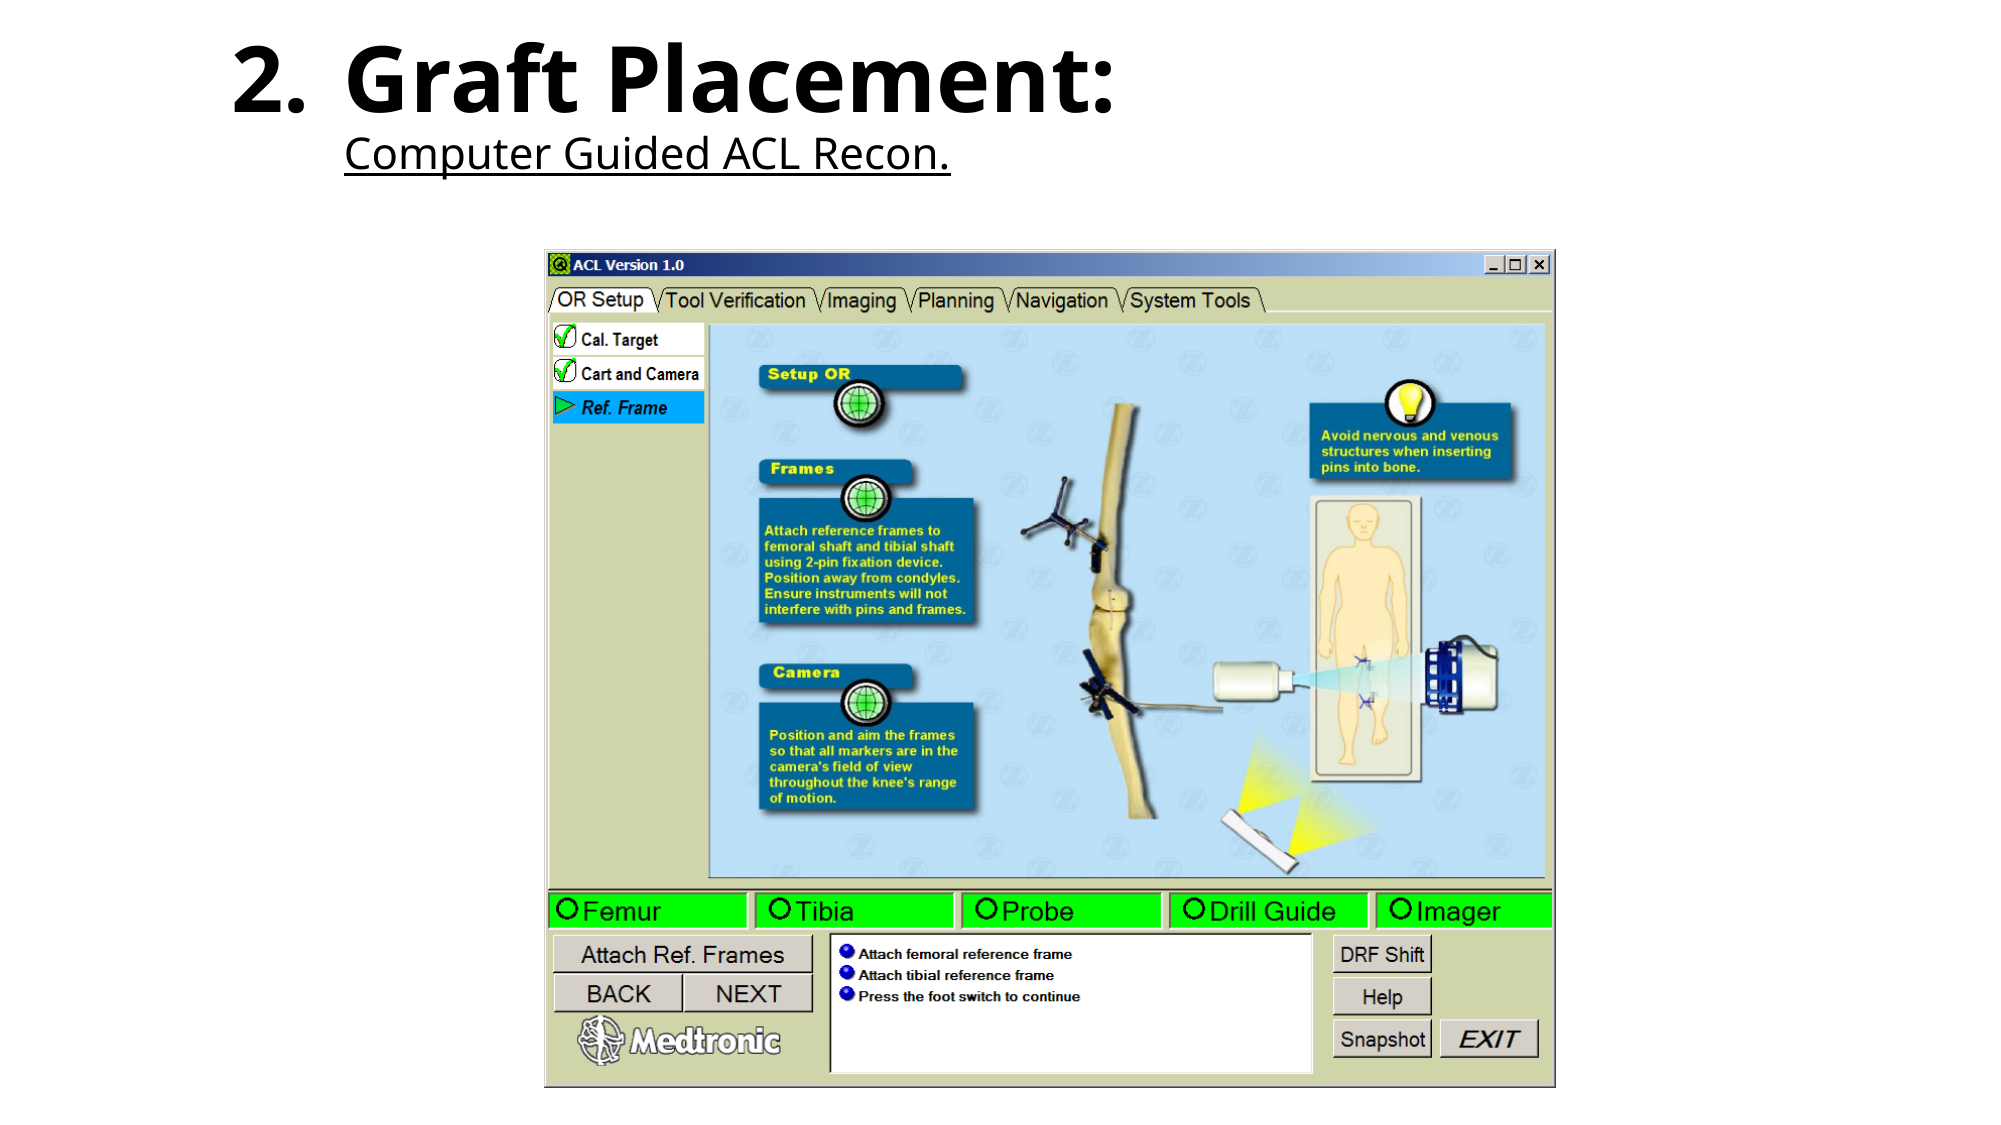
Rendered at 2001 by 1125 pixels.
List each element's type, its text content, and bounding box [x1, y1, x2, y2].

picture [544, 249, 1556, 1088]
title Graft Placement: Computer Guided ACL Recon. [216, 0, 1833, 213]
